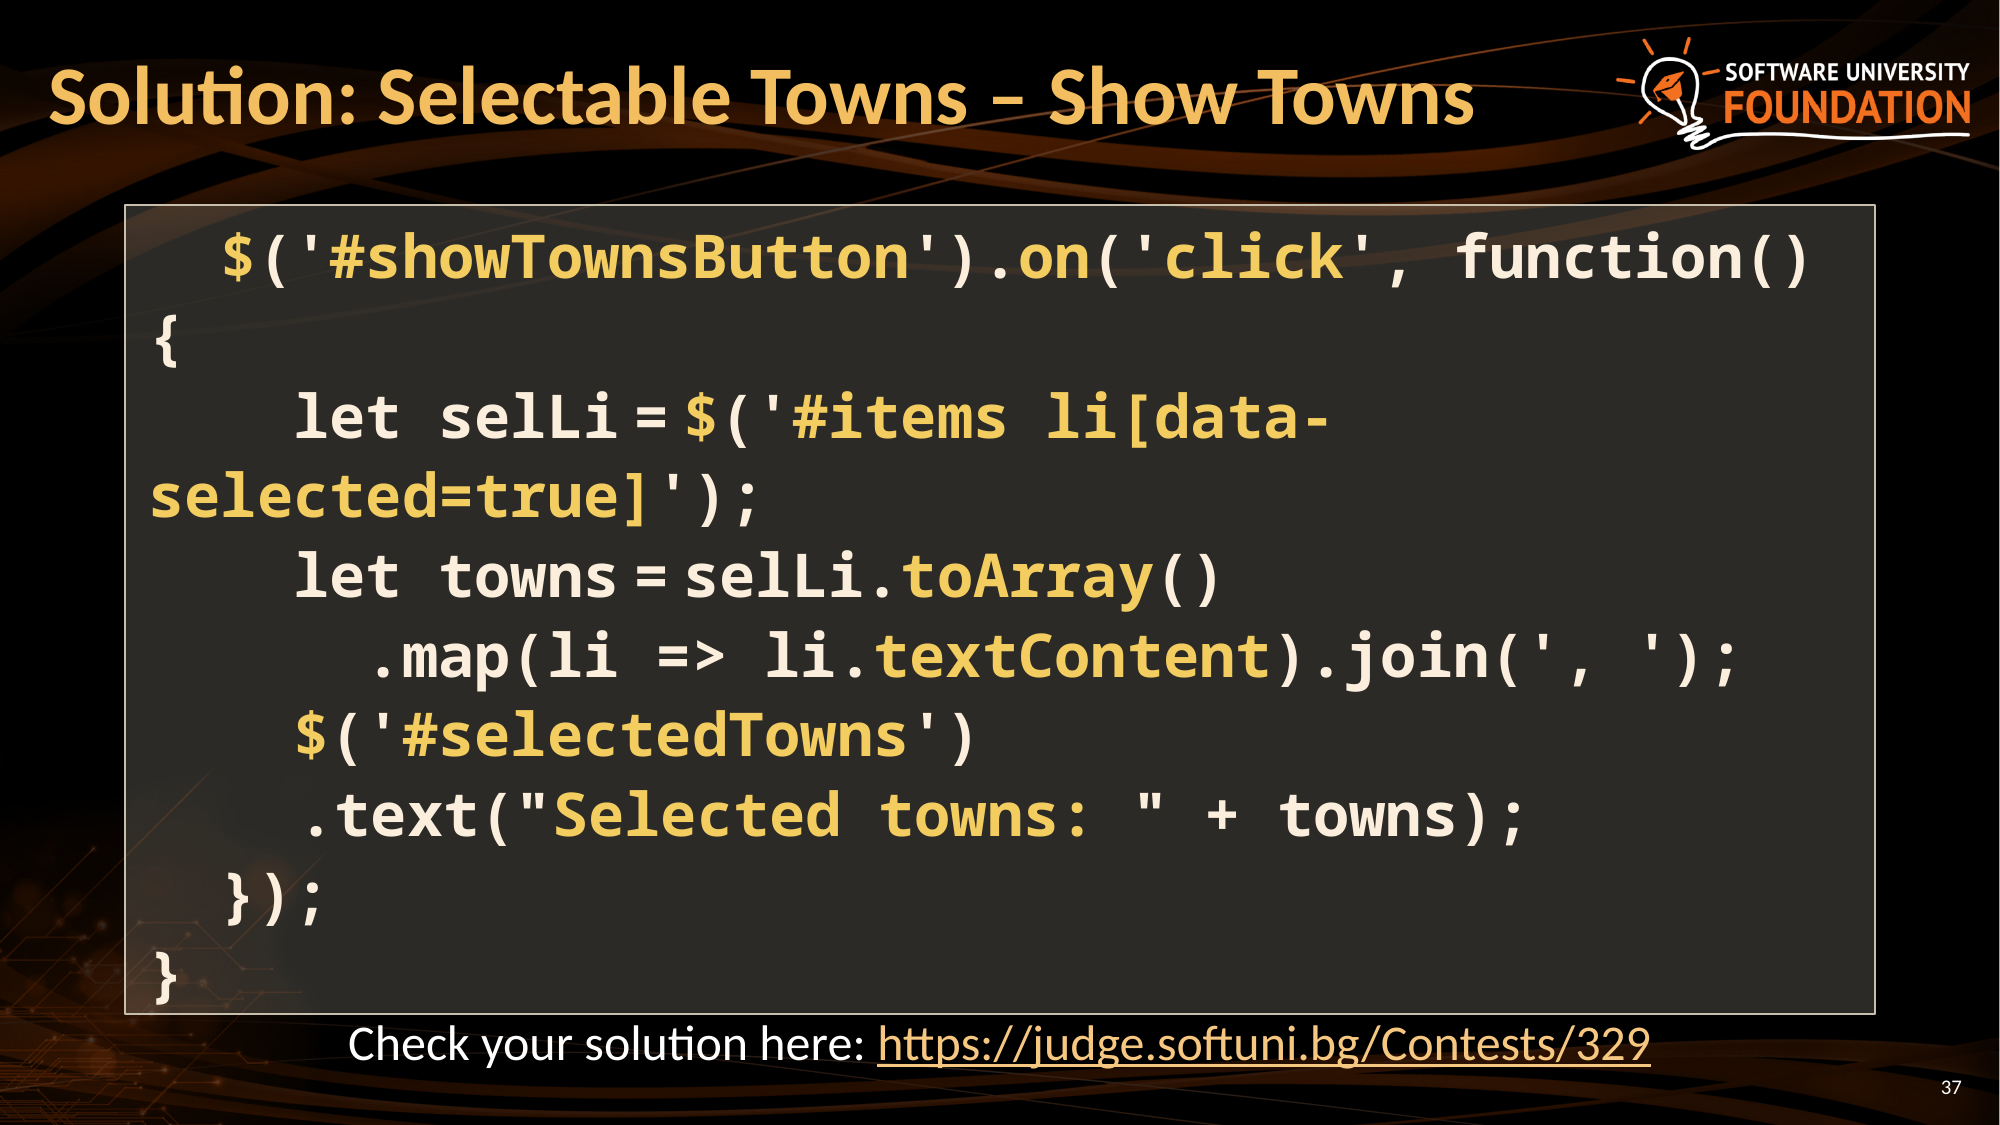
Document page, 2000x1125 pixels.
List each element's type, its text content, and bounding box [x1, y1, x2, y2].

slide_number 37 [1897, 1070, 1968, 1103]
text_box Check your solution here: https://judge.softuni.bg/Contests/329 [133, 1003, 1866, 1078]
text_box $('#showTownsButton').on('click', function() { let selLi = $('#items li[data-selected=true]'); let towns = selLi.toArray() .map(li => li.textContent).join(', '); $('#selectedTowns') .text("Selected towns: " + towns); }); } [124, 205, 1875, 1014]
title Solution: Selectable Towns – Show Towns [30, 6, 1602, 189]
picture [0, 0, 2000, 1125]
